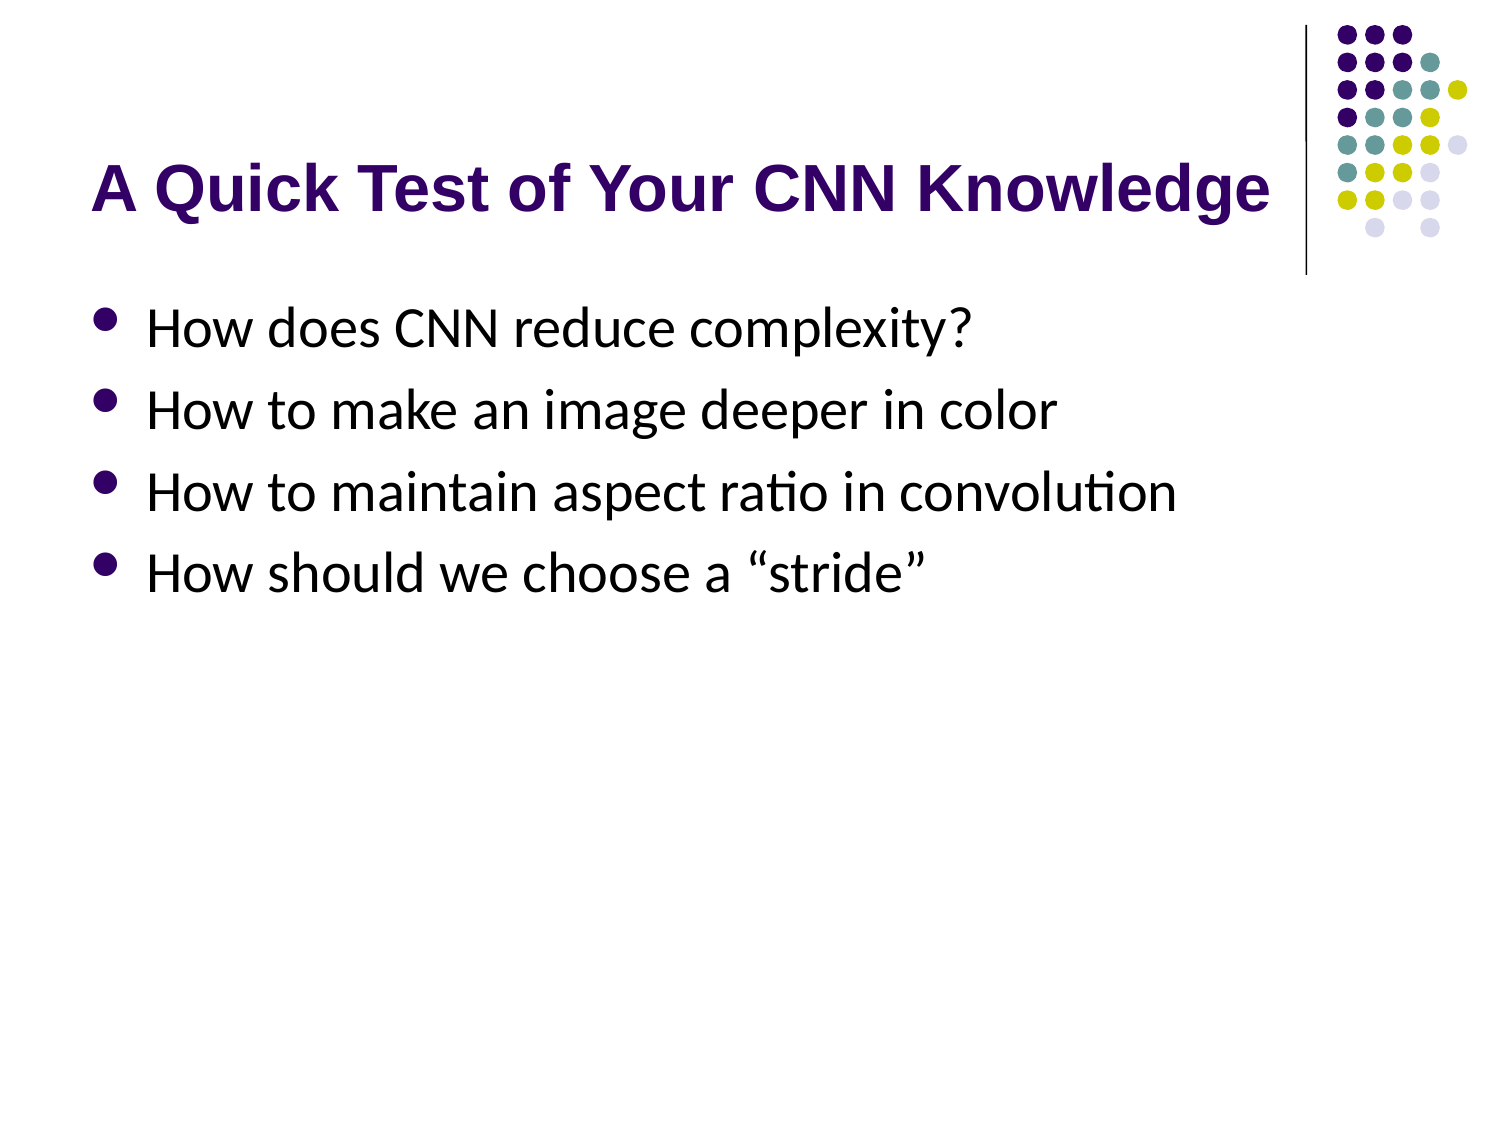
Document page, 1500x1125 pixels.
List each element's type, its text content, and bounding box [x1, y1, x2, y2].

title A Quick Test of Your CNN Knowledge [74, 19, 1313, 233]
list How does CNN reduce complexity? How to make an image deeper in color How to maintain aspect ratio in convolution How should we choose a “stride” [74, 281, 1426, 1006]
